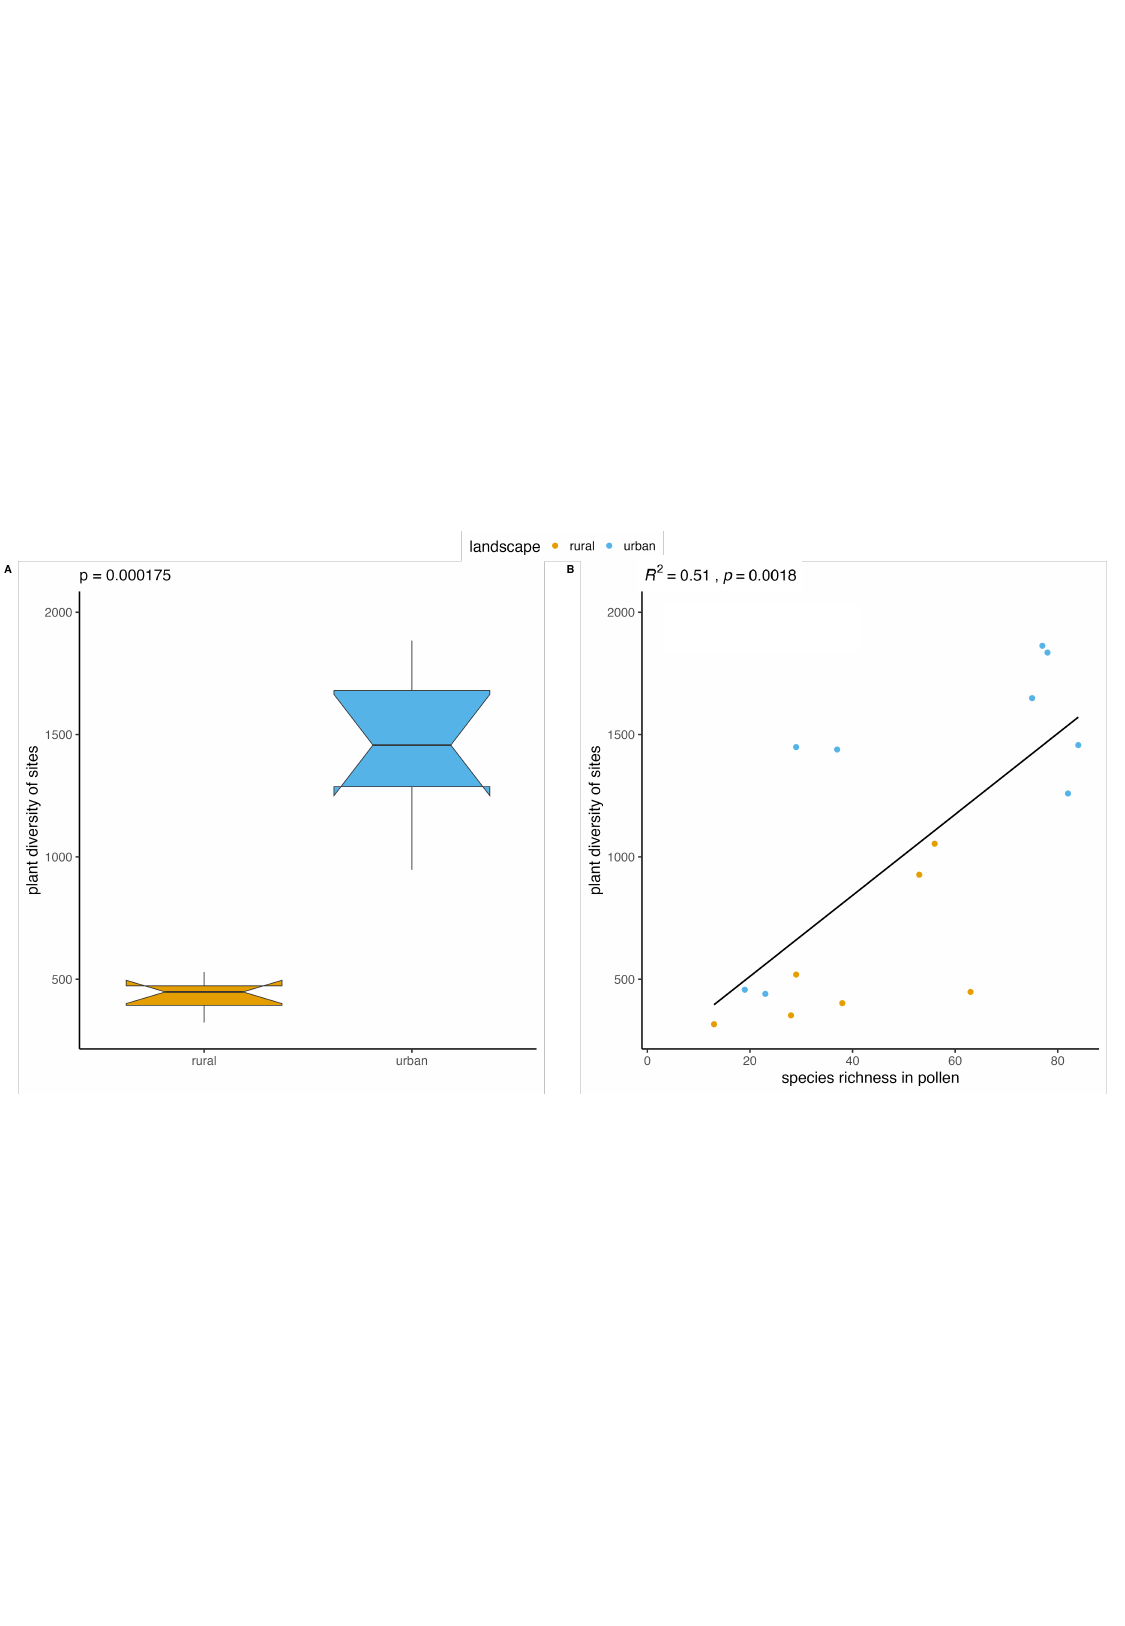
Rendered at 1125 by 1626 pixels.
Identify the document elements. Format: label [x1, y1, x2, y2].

picture [0, 531, 1125, 1094]
